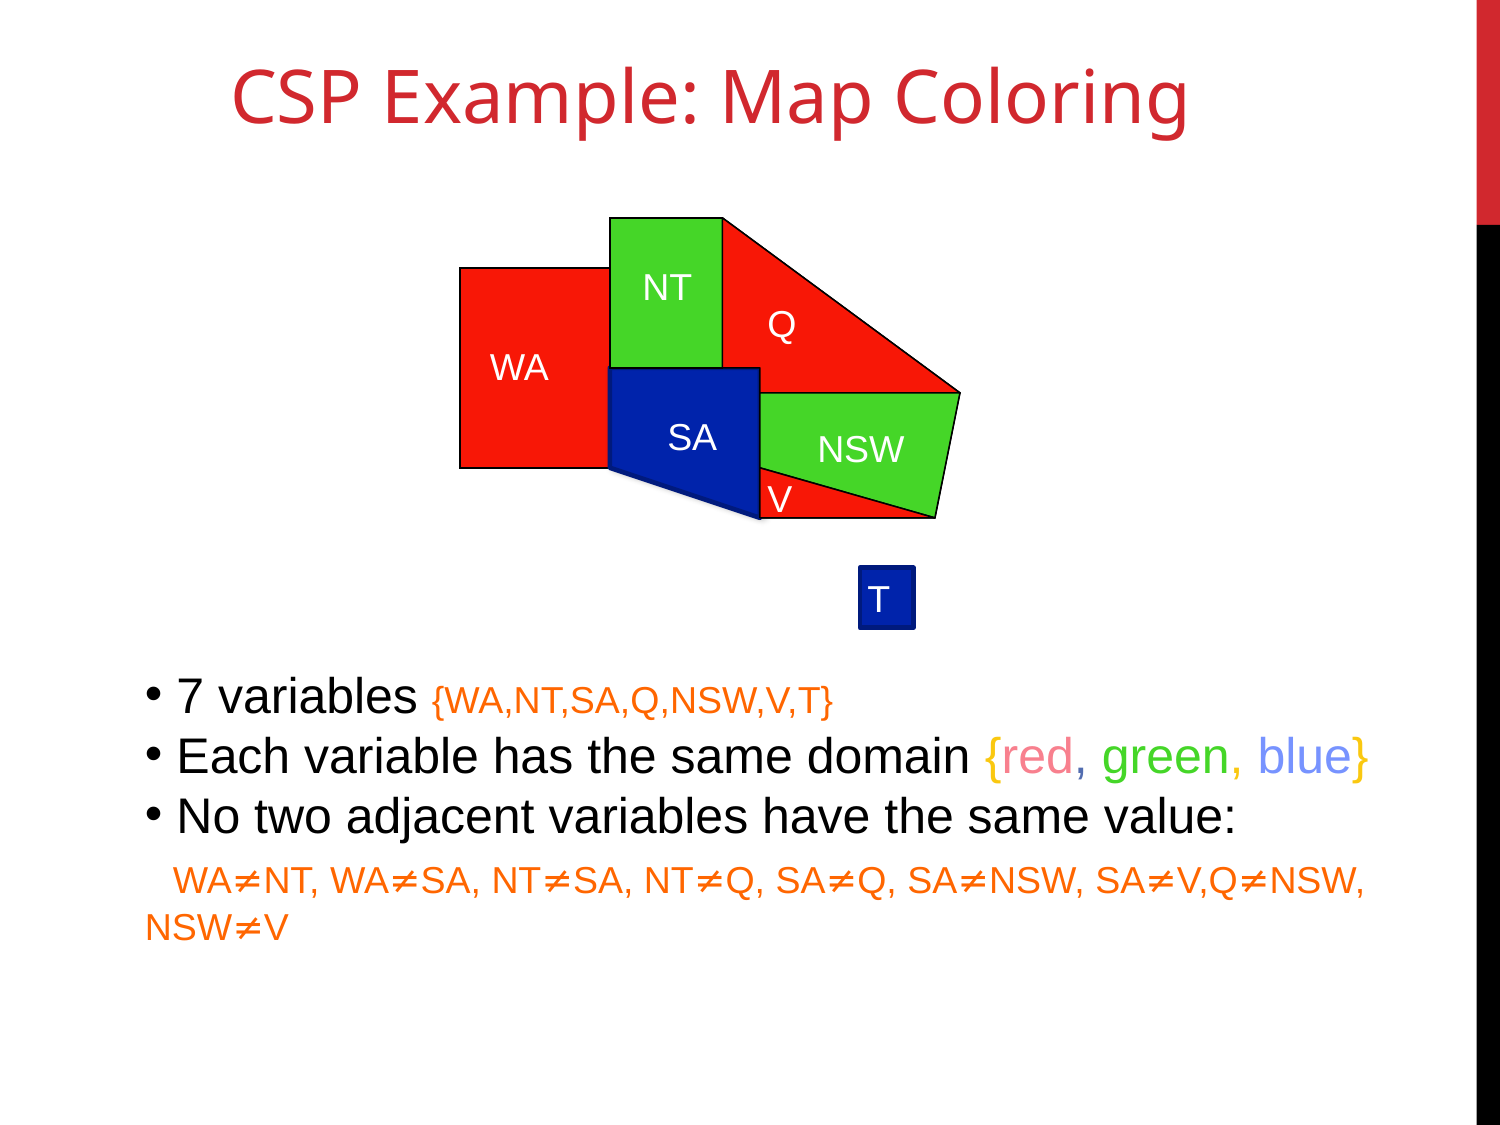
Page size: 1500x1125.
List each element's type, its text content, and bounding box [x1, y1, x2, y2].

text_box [459, 217, 961, 631]
text_box 7 variables {WA,NT,SA,Q,NSW,V,T} Each variable has the same domain {red, green, blue} No two adjacent variables have the same value: WA≠NT, WA≠SA, NT≠SA, NT≠Q, SA≠Q, SA≠NSW, SA≠V,Q≠NSW, NSW≠V [137, 655, 1431, 956]
title CSP Example: Map Coloring [75, 27, 1347, 146]
